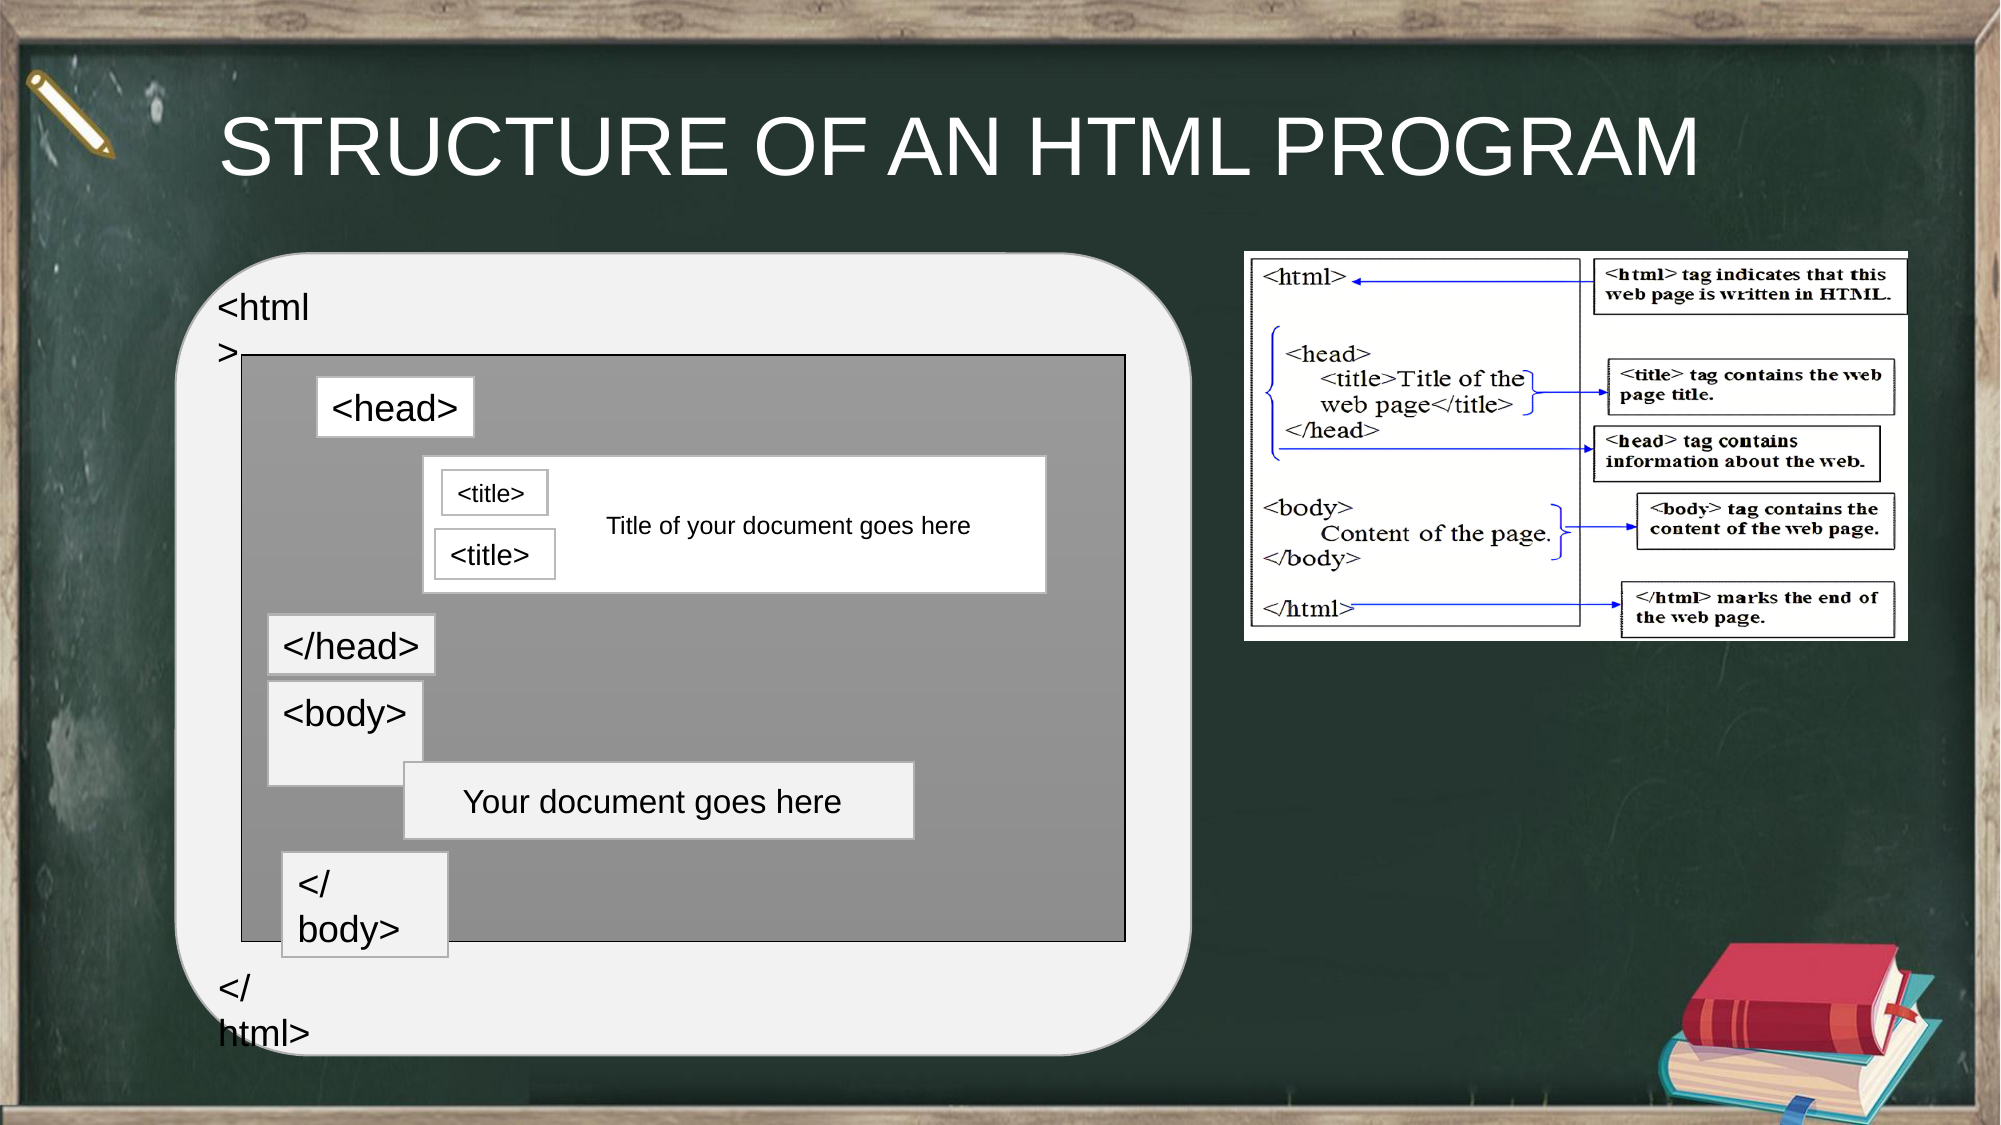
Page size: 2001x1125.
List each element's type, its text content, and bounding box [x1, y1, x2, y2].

text_box Your document goes here [447, 772, 889, 828]
text_box STRUCTURE OF AN HTML PROGRAM [203, 84, 1721, 200]
text_box [241, 354, 1126, 942]
text_box <title> [442, 470, 548, 515]
text_box </html> [203, 956, 358, 1062]
text_box <body> [267, 680, 423, 786]
text_box [422, 456, 1046, 593]
text_box [236, 253, 1192, 1056]
text_box </head> [267, 614, 436, 675]
text_box [403, 762, 914, 839]
text_box <title> [435, 528, 555, 579]
text_box Title of your document goes here [591, 501, 1010, 547]
text_box <head> [316, 376, 474, 437]
text_box [175, 307, 282, 1003]
picture [0, 0, 2001, 1125]
text_box </body> [282, 852, 448, 958]
text_box <html> [202, 275, 347, 381]
